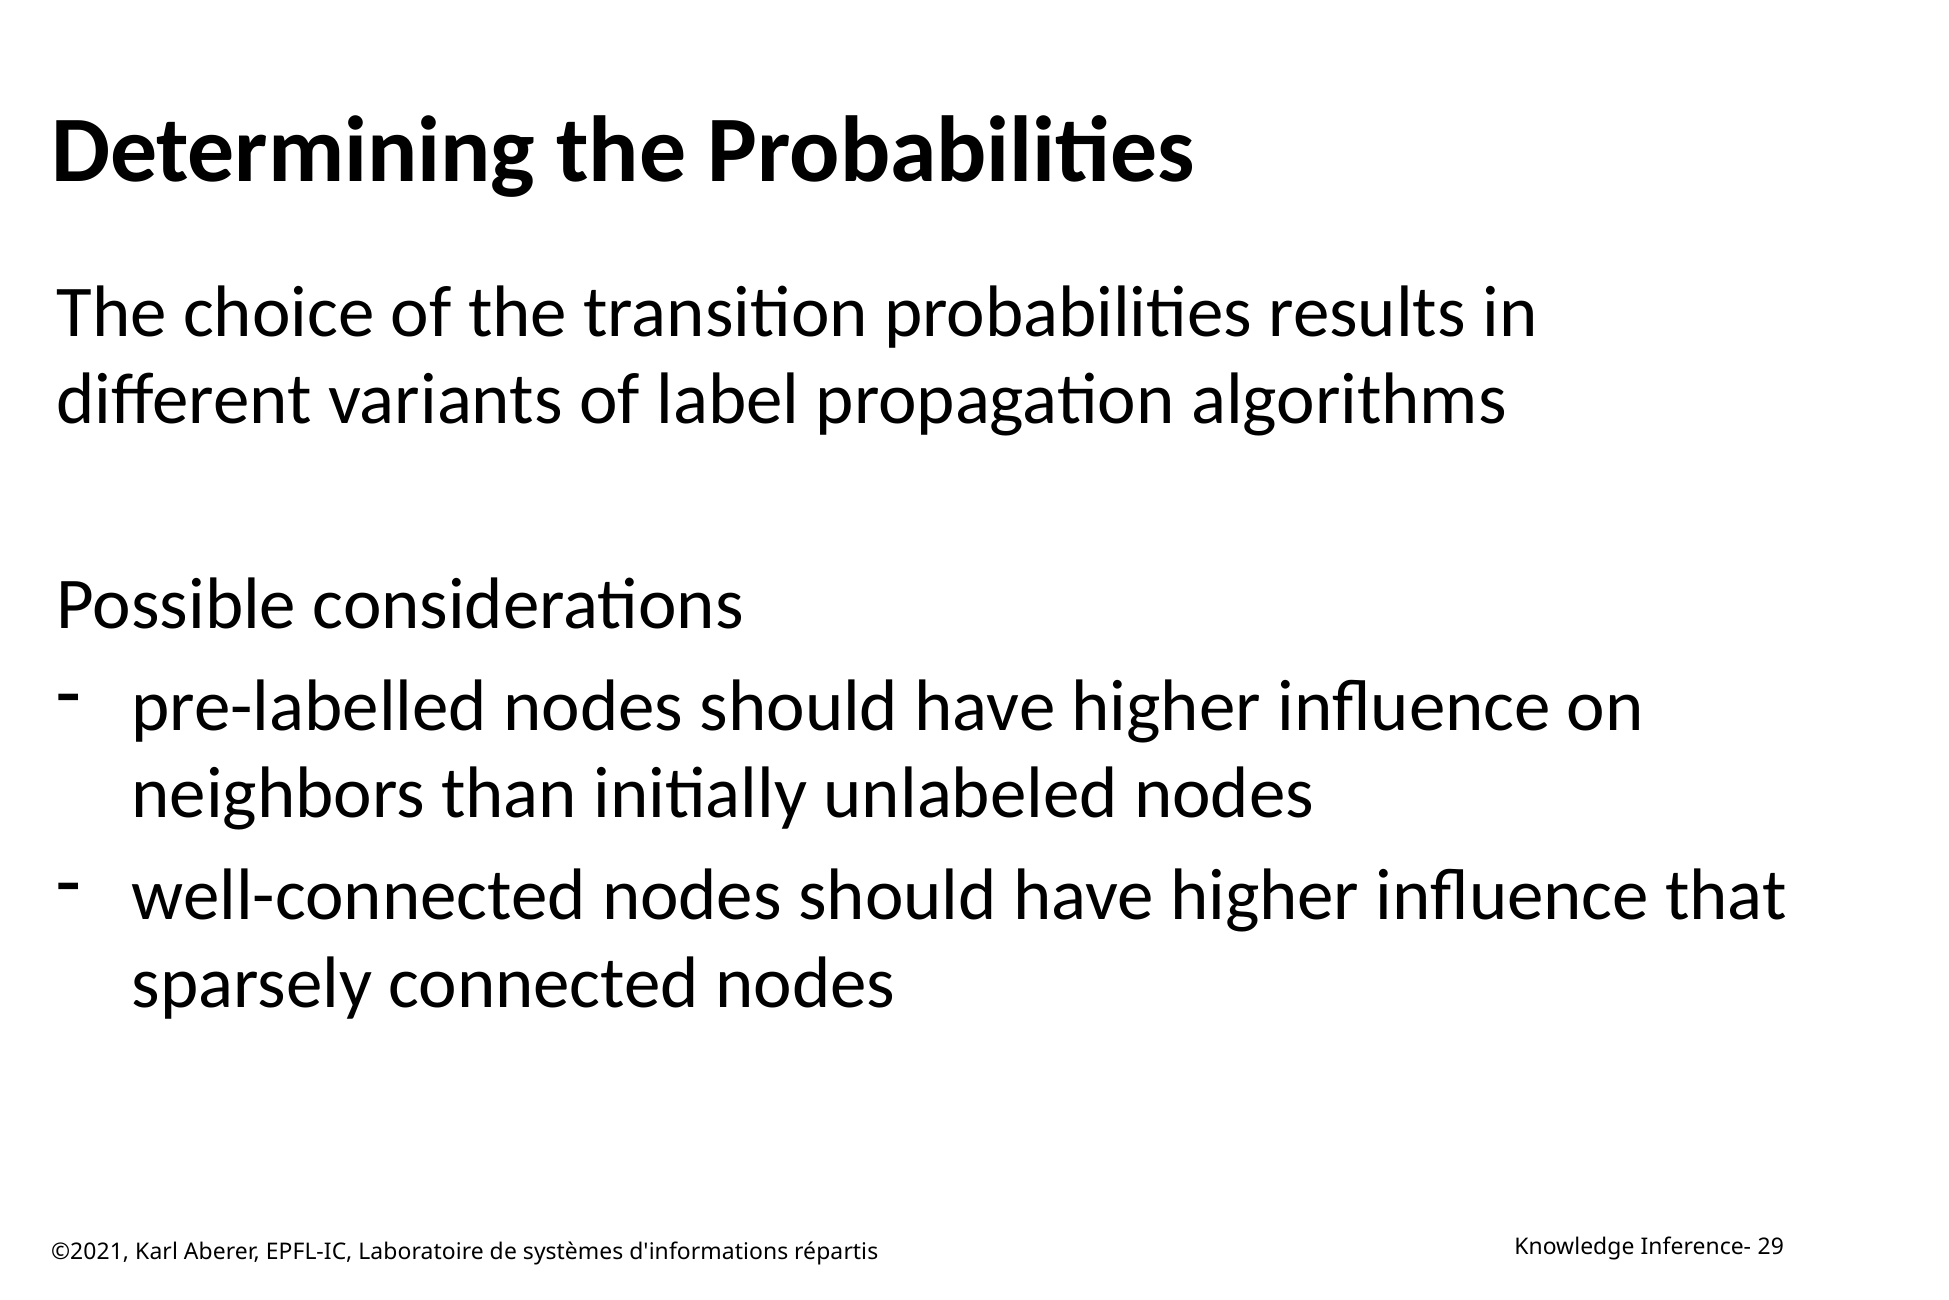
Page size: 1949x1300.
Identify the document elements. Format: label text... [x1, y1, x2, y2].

footer ©2021, Karl Aberer, EPFL-IC, Laboratoire de systèmes d'informations répartis [32, 1227, 1284, 1271]
title Determining the Probabilities [32, 57, 1803, 232]
list The choice of the transition probabilities results in different variants of label propagation algorithms Possible considerations pre-labelled nodes should have higher influence on neighbors than initially unlabeled nodes well-connected nodes should have higher influence that sparsely connected nodes [37, 253, 1809, 1208]
